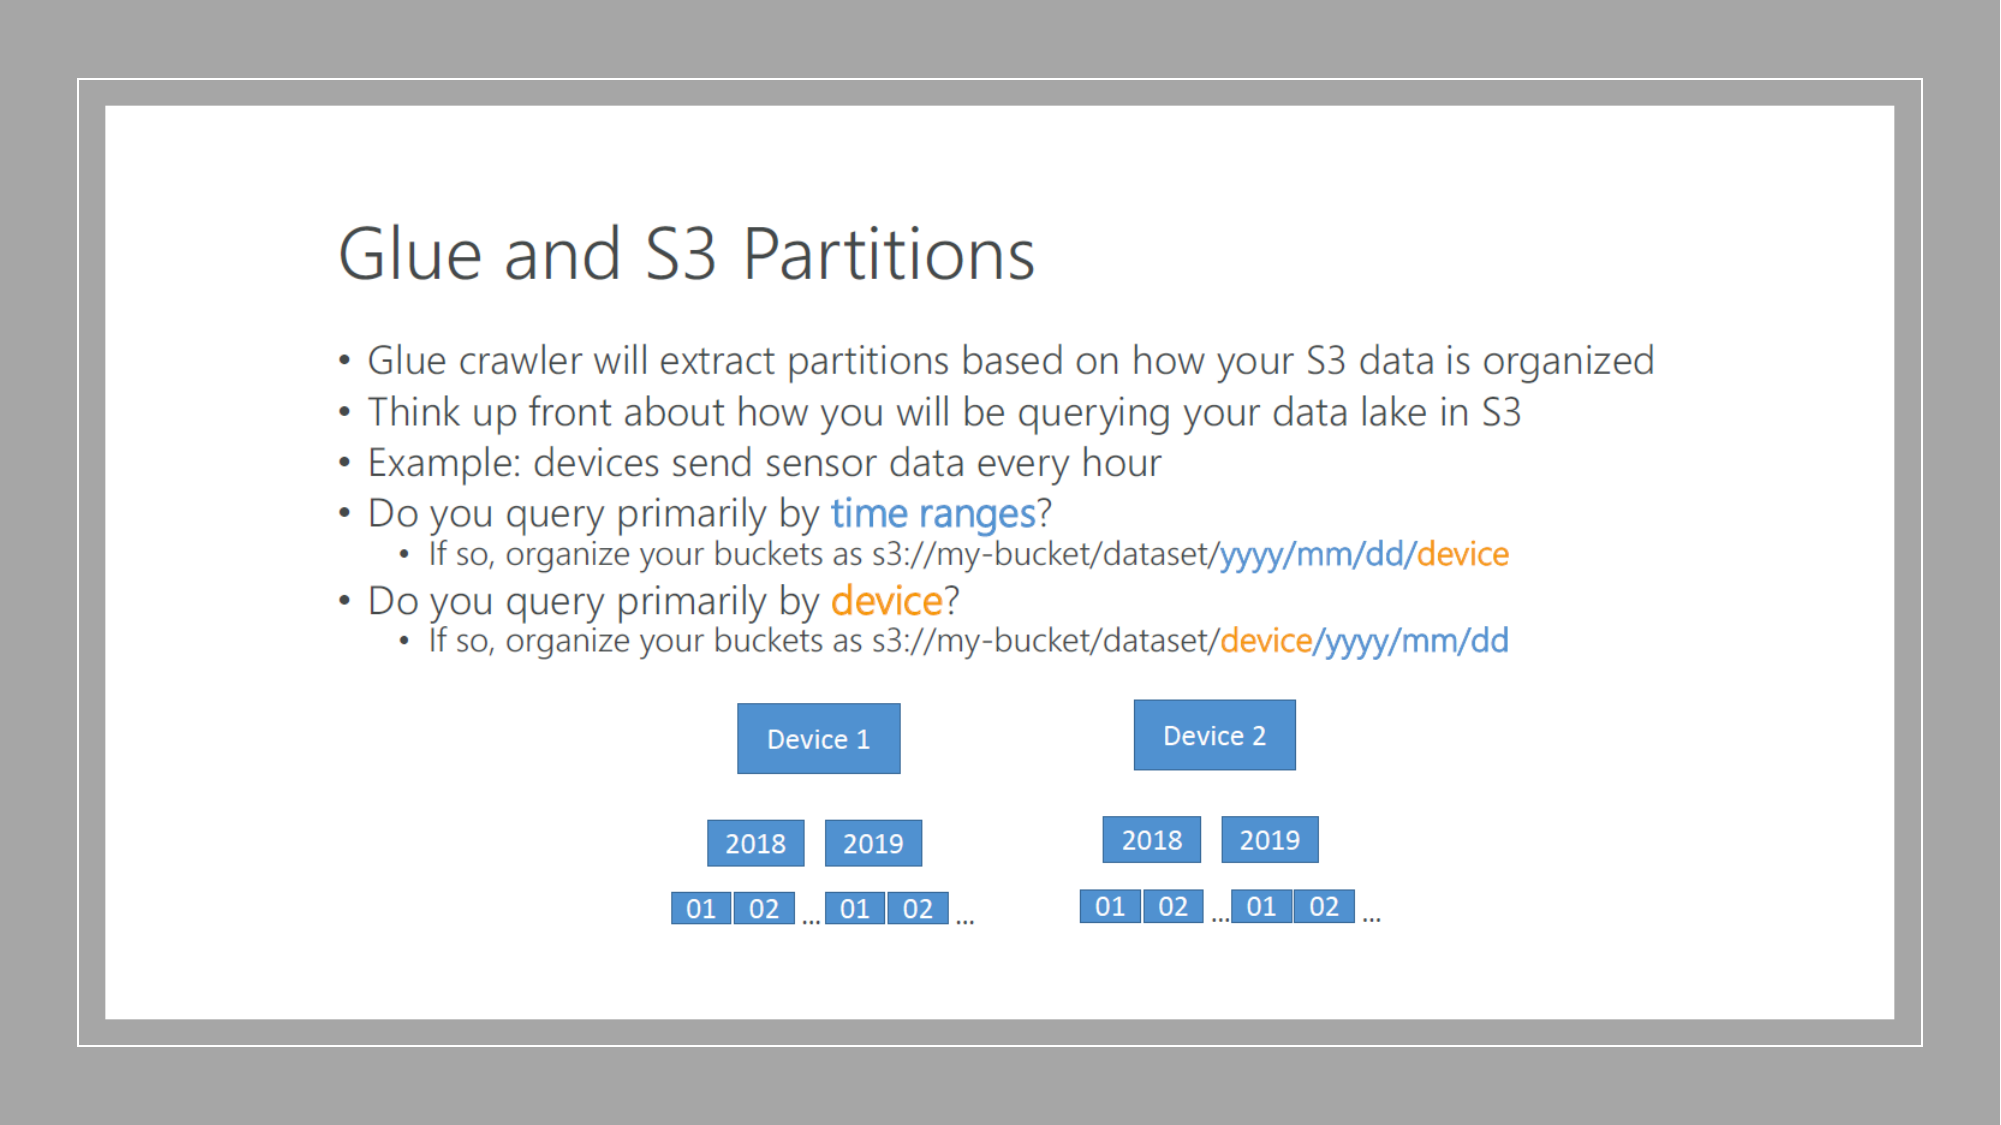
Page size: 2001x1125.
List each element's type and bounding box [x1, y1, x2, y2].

text_box [104, 104, 1895, 1020]
text_box [0, 0, 2000, 1125]
picture [294, 184, 1706, 940]
text_box [77, 78, 1923, 1047]
